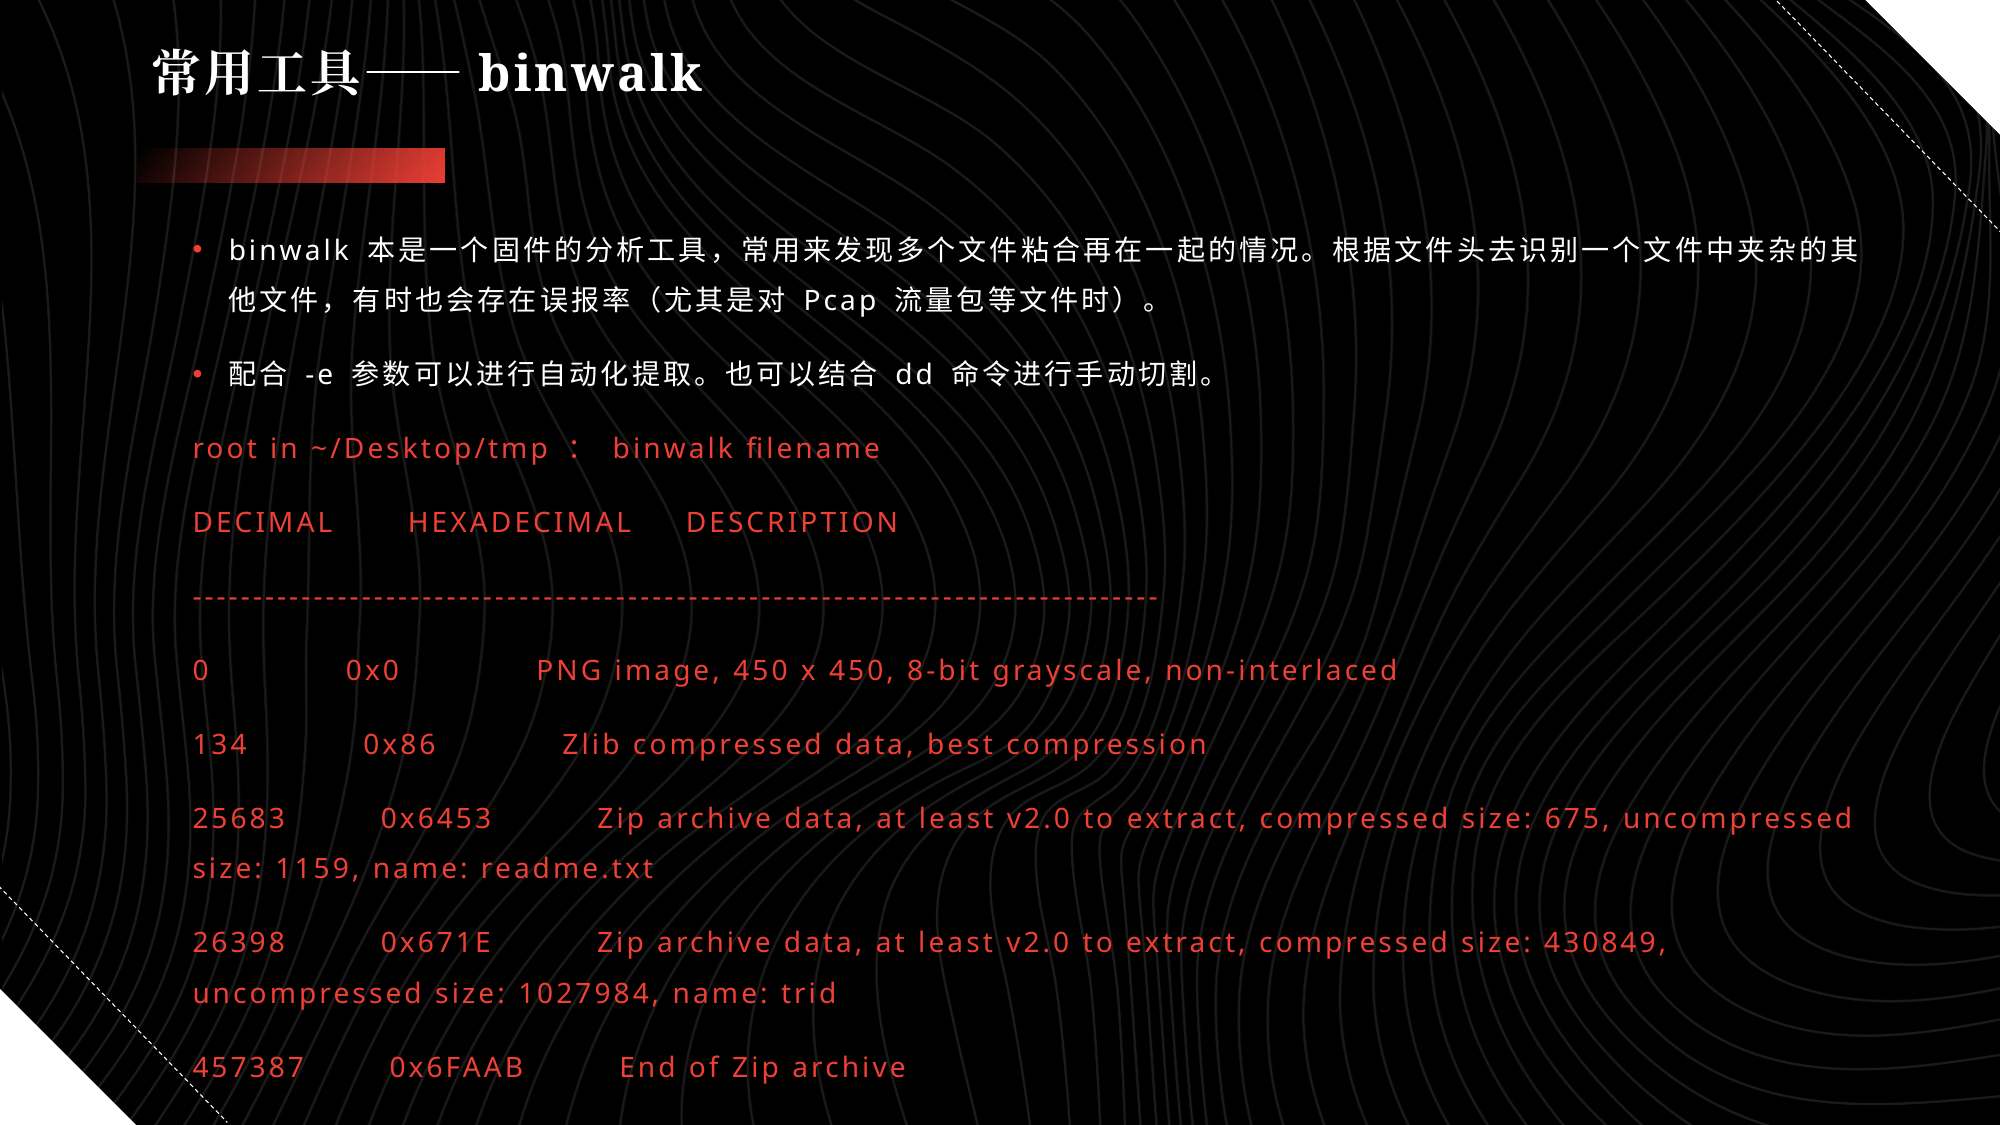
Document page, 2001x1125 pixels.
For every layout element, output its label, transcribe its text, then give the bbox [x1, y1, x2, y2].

title 常用工具——binwalk [136, 27, 1863, 124]
list binwalk 本是一个固件的分析工具，常用来发现多个文件粘合再在一起的情况。根据文件头去识别一个文件中夹杂的其他文件，有时也会存在误报率（尤其是对 Pcap 流量包等文件时）。 配合 -e 参数可以进行自动化提取。也可以结合 dd 命令进行手动切割。 root in ~/Desktop/tmp ： binwalk filename DECIMAL HEXADECIMAL DESCRIPTION -------------------------------------------------------------------------------- 0 0x0 PNG image, 450 x 450, 8-bit grayscale, non-interlaced 134 0x86 Zlib compressed data, best compression 25683 0x6453 Zip archive data, at least v2.0 to extract, compressed size: 675, uncompressed size: 1159, name: readme.txt 26398 0x671E Zip archive data, at least v2.0 to extract, compressed size: 430849, uncompressed size: 1027984, name: trid 457387 0x6FAAB End of Zip archive [177, 207, 1906, 1098]
